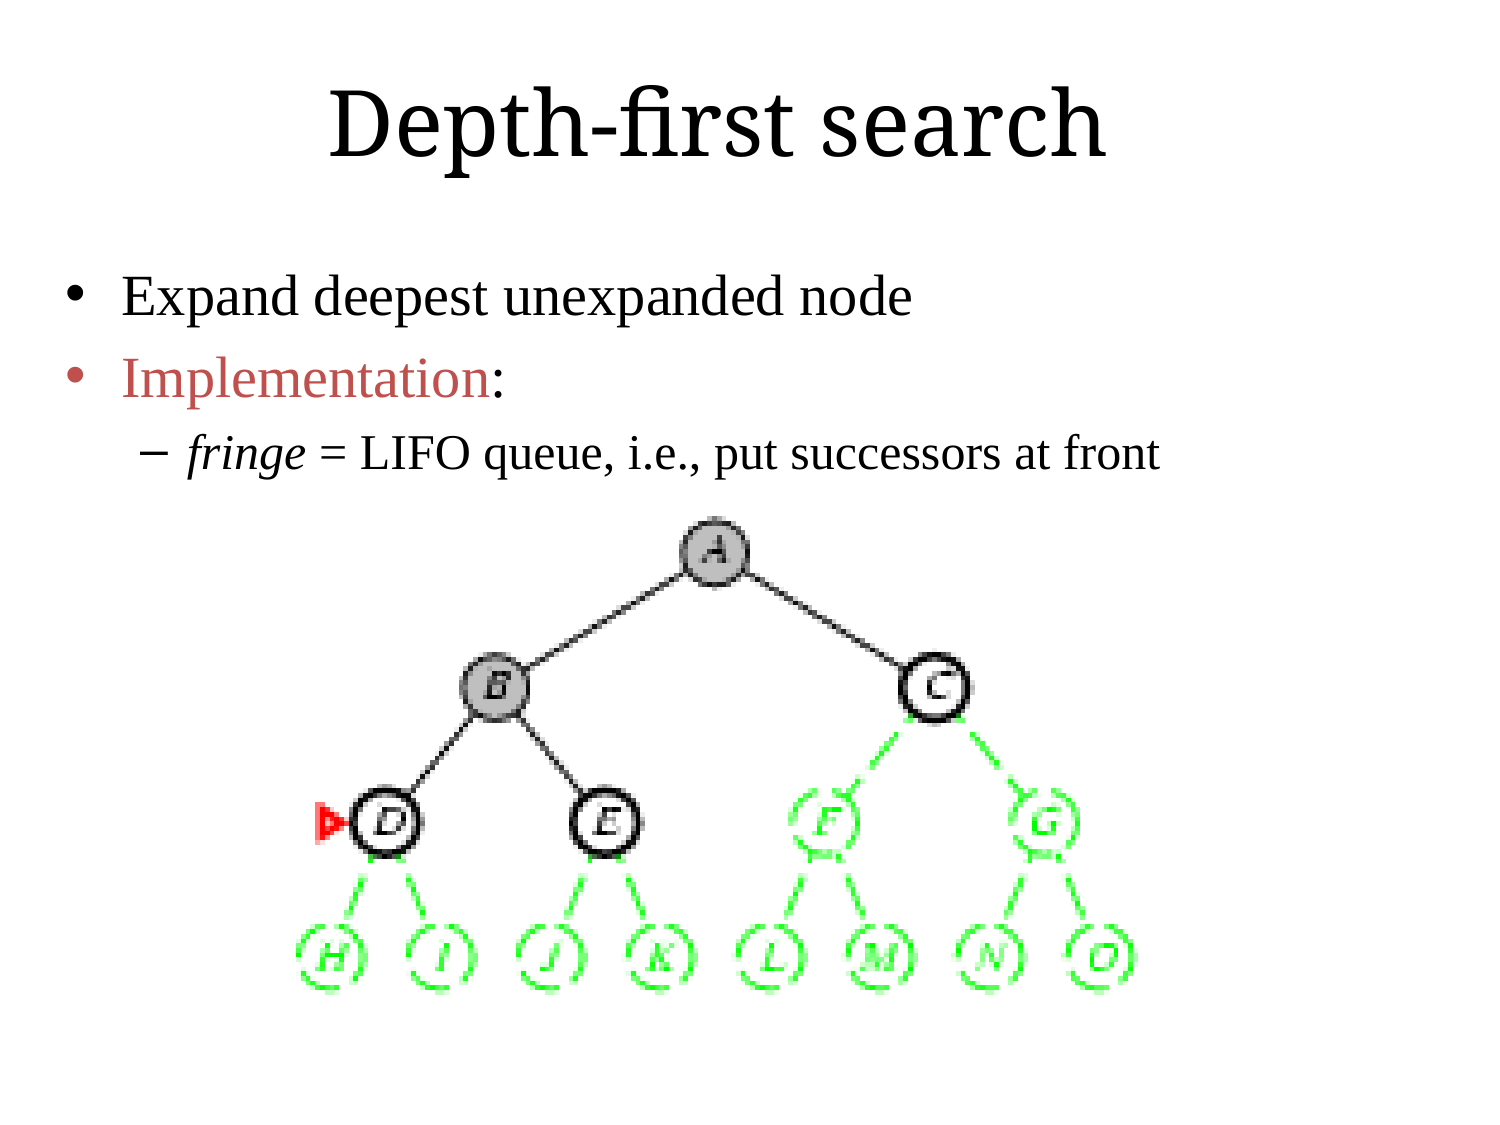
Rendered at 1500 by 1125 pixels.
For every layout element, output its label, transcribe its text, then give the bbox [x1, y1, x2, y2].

list Expand deepest unexpanded node Implementation: fringe = LIFO queue, i.e., put successors at front [50, 249, 1469, 500]
picture [287, 512, 1138, 1001]
title Depth-first search [237, 50, 1200, 190]
